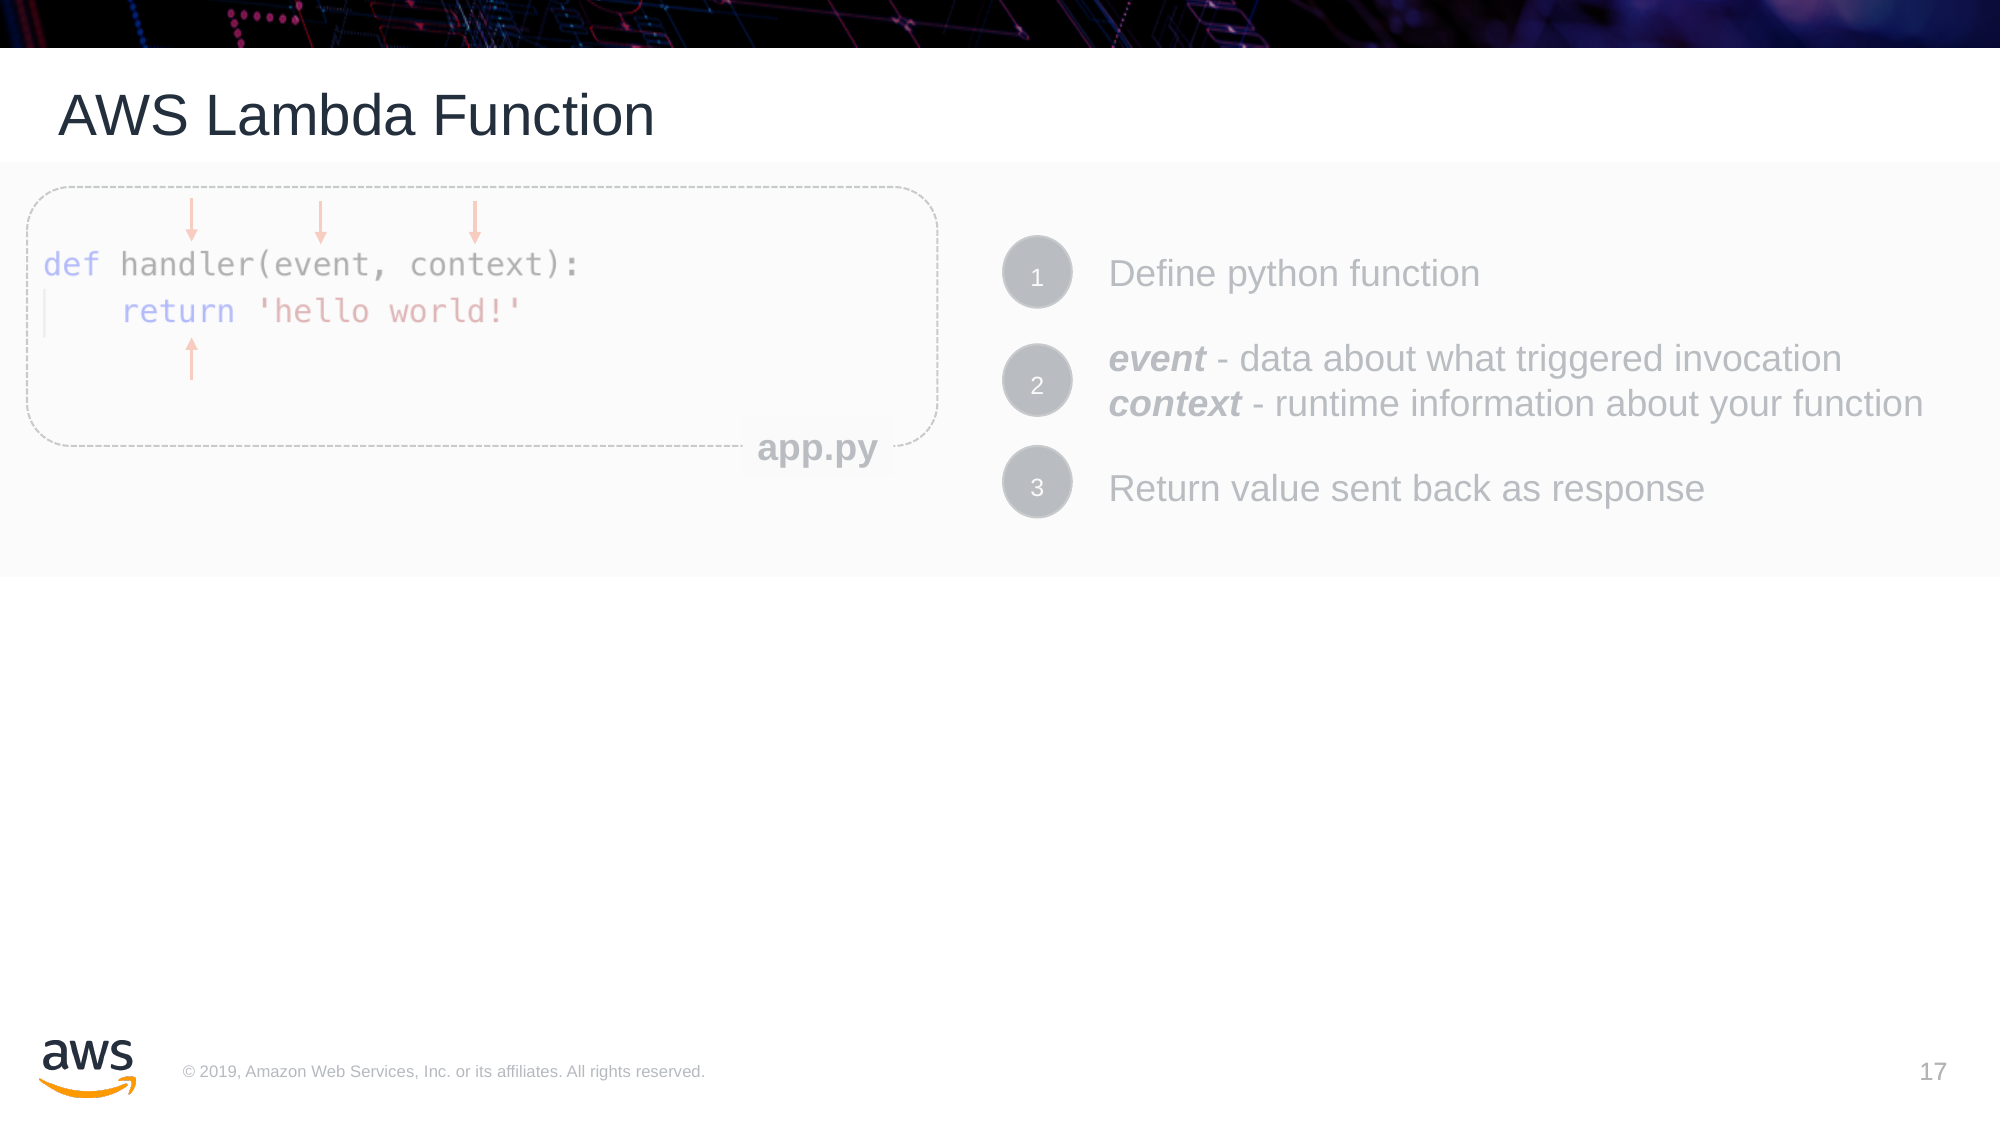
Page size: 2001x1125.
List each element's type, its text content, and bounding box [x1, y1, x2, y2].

slide_number 17 [1512, 1040, 1963, 1101]
picture [43, 222, 636, 389]
text_box [0, 161, 2000, 578]
picture [39, 1040, 136, 1098]
picture [0, 0, 2000, 48]
title AWS Lambda Function [43, 67, 1963, 161]
